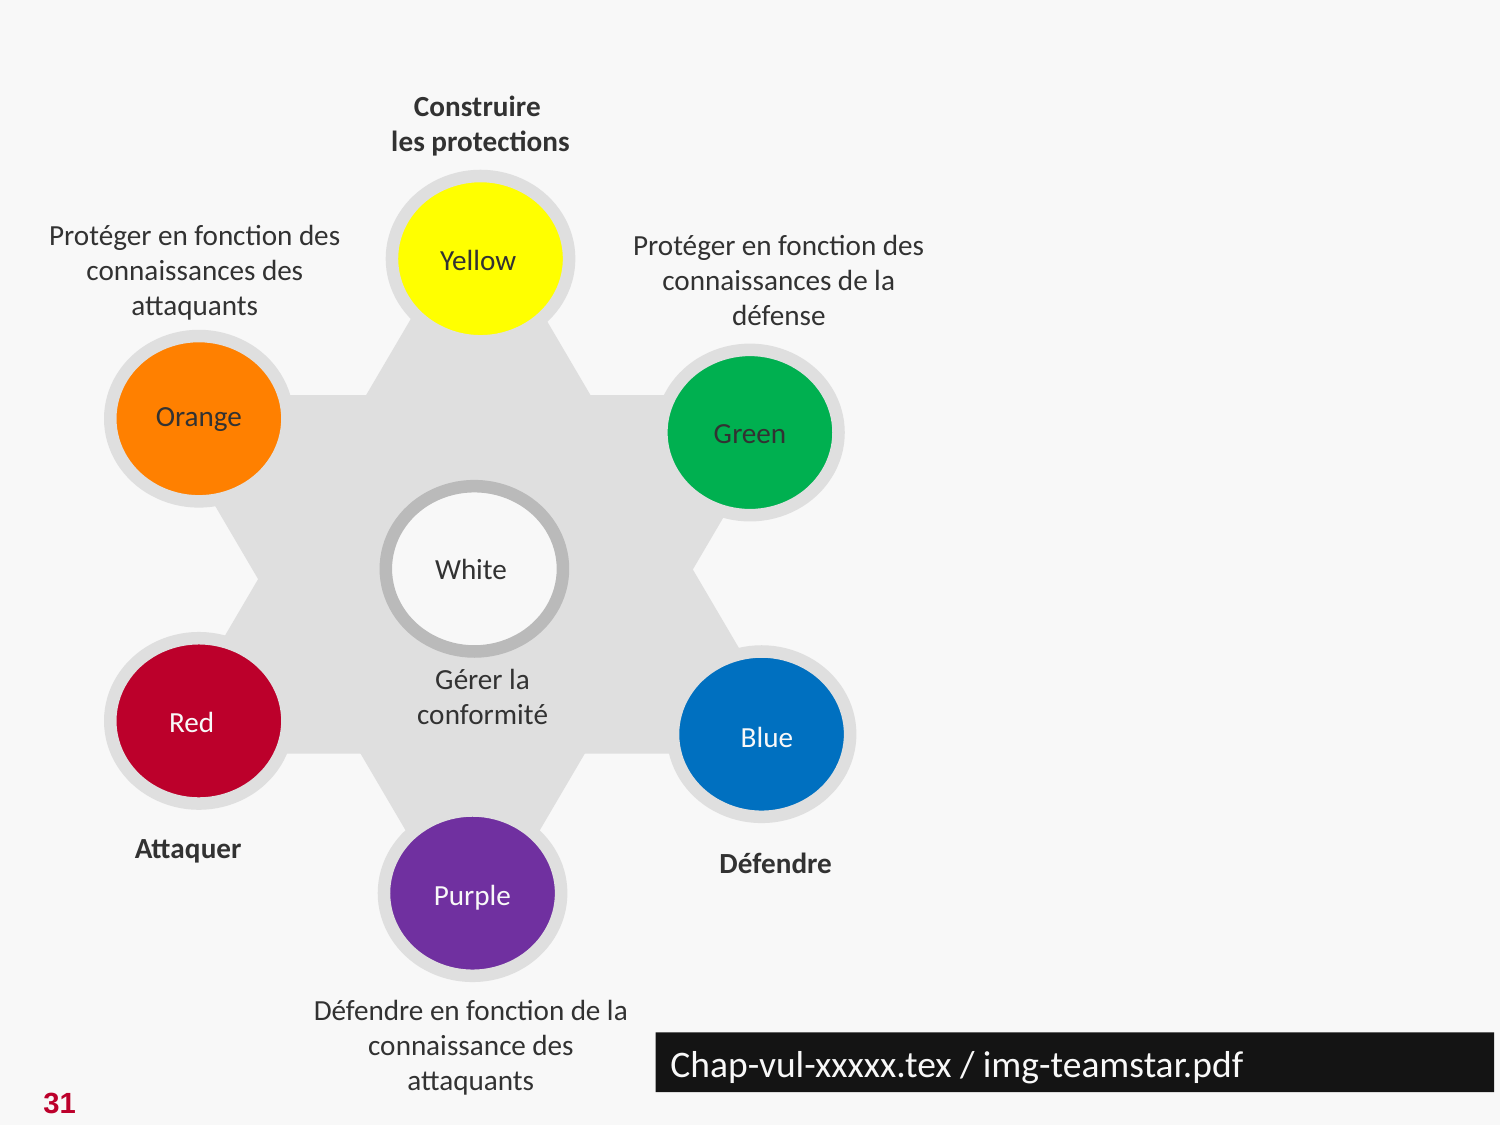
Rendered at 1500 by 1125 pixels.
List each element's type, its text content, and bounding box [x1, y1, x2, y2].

text_box [223, 579, 360, 754]
text_box Gérer la conformité [305, 652, 660, 738]
text_box [108, 636, 290, 806]
text_box Défendre [704, 836, 847, 887]
text_box [351, 738, 594, 834]
text_box [659, 347, 841, 518]
text_box [586, 570, 741, 754]
text_box [670, 649, 853, 819]
text_box [383, 484, 566, 652]
text_box Yellow [425, 233, 532, 284]
text_box Construire les protections [376, 79, 585, 165]
text_box Orange [140, 390, 257, 440]
text_box Purple [419, 868, 526, 919]
text_box Défendre en fonction de la connaissance des attaquants [293, 984, 648, 1104]
text_box [381, 808, 564, 978]
text_box White [420, 543, 522, 594]
text_box Attaquer [120, 821, 264, 872]
text_box [108, 364, 290, 504]
text_box Blue [725, 711, 809, 761]
text_box Chap-vul-xxxxx.tex / img-teamstar.pdf [655, 1032, 1495, 1093]
text_box Green [698, 407, 802, 457]
text_box [389, 173, 572, 344]
text_box [213, 395, 725, 660]
text_box [366, 316, 591, 395]
text_box Protéger en fonction des connaissances des attaquants [23, 209, 366, 364]
text_box Red [154, 695, 230, 746]
text_box Protéger en fonction des connaissances de la défense [601, 219, 956, 339]
